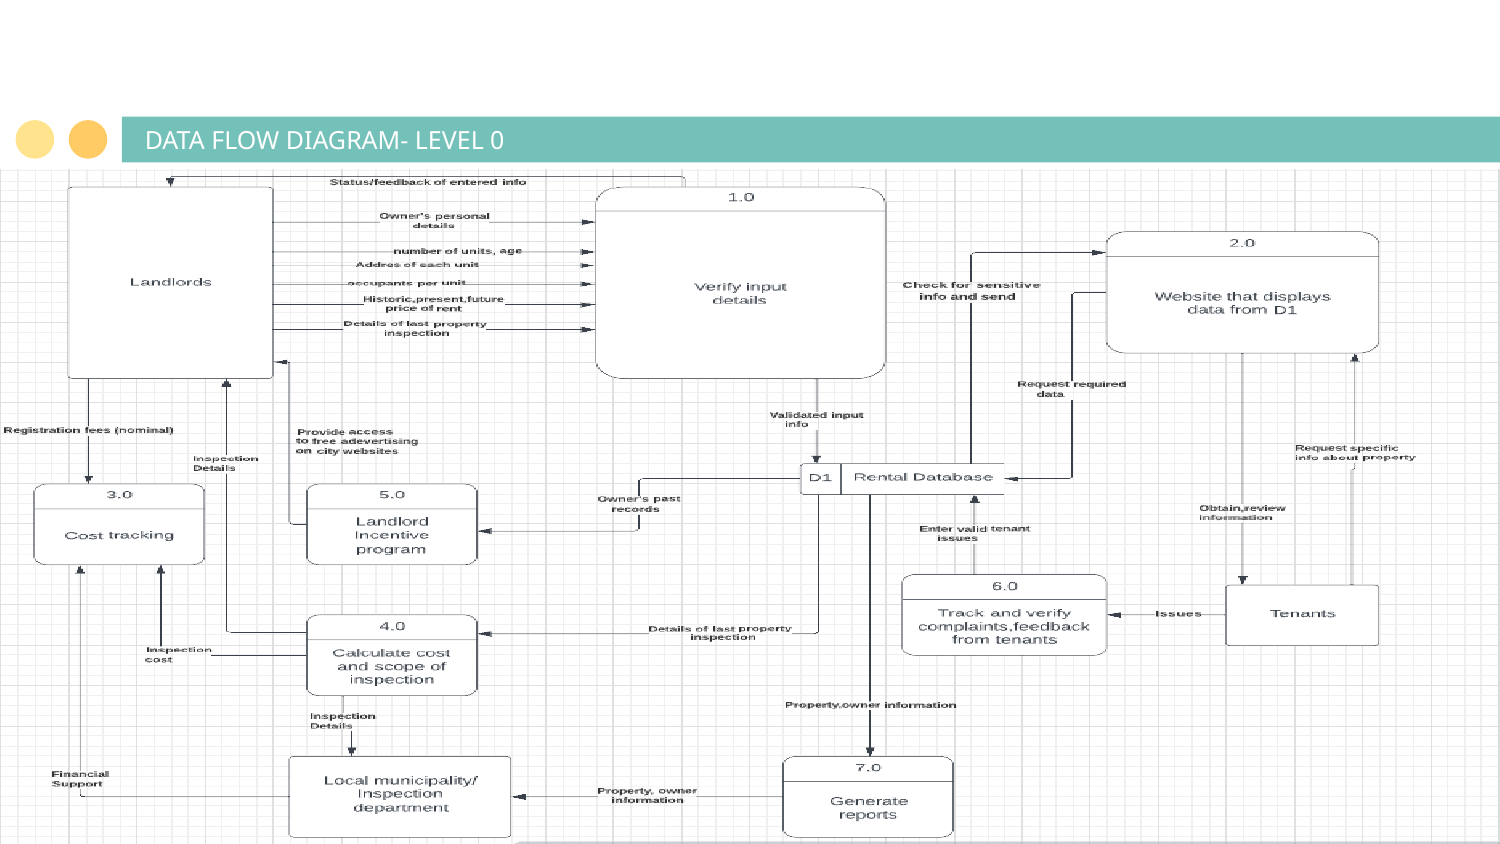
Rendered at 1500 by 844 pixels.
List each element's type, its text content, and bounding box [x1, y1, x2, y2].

title DATA FLOW DIAGRAM- LEVEL 0 [129, 118, 952, 168]
picture [0, 169, 1500, 844]
